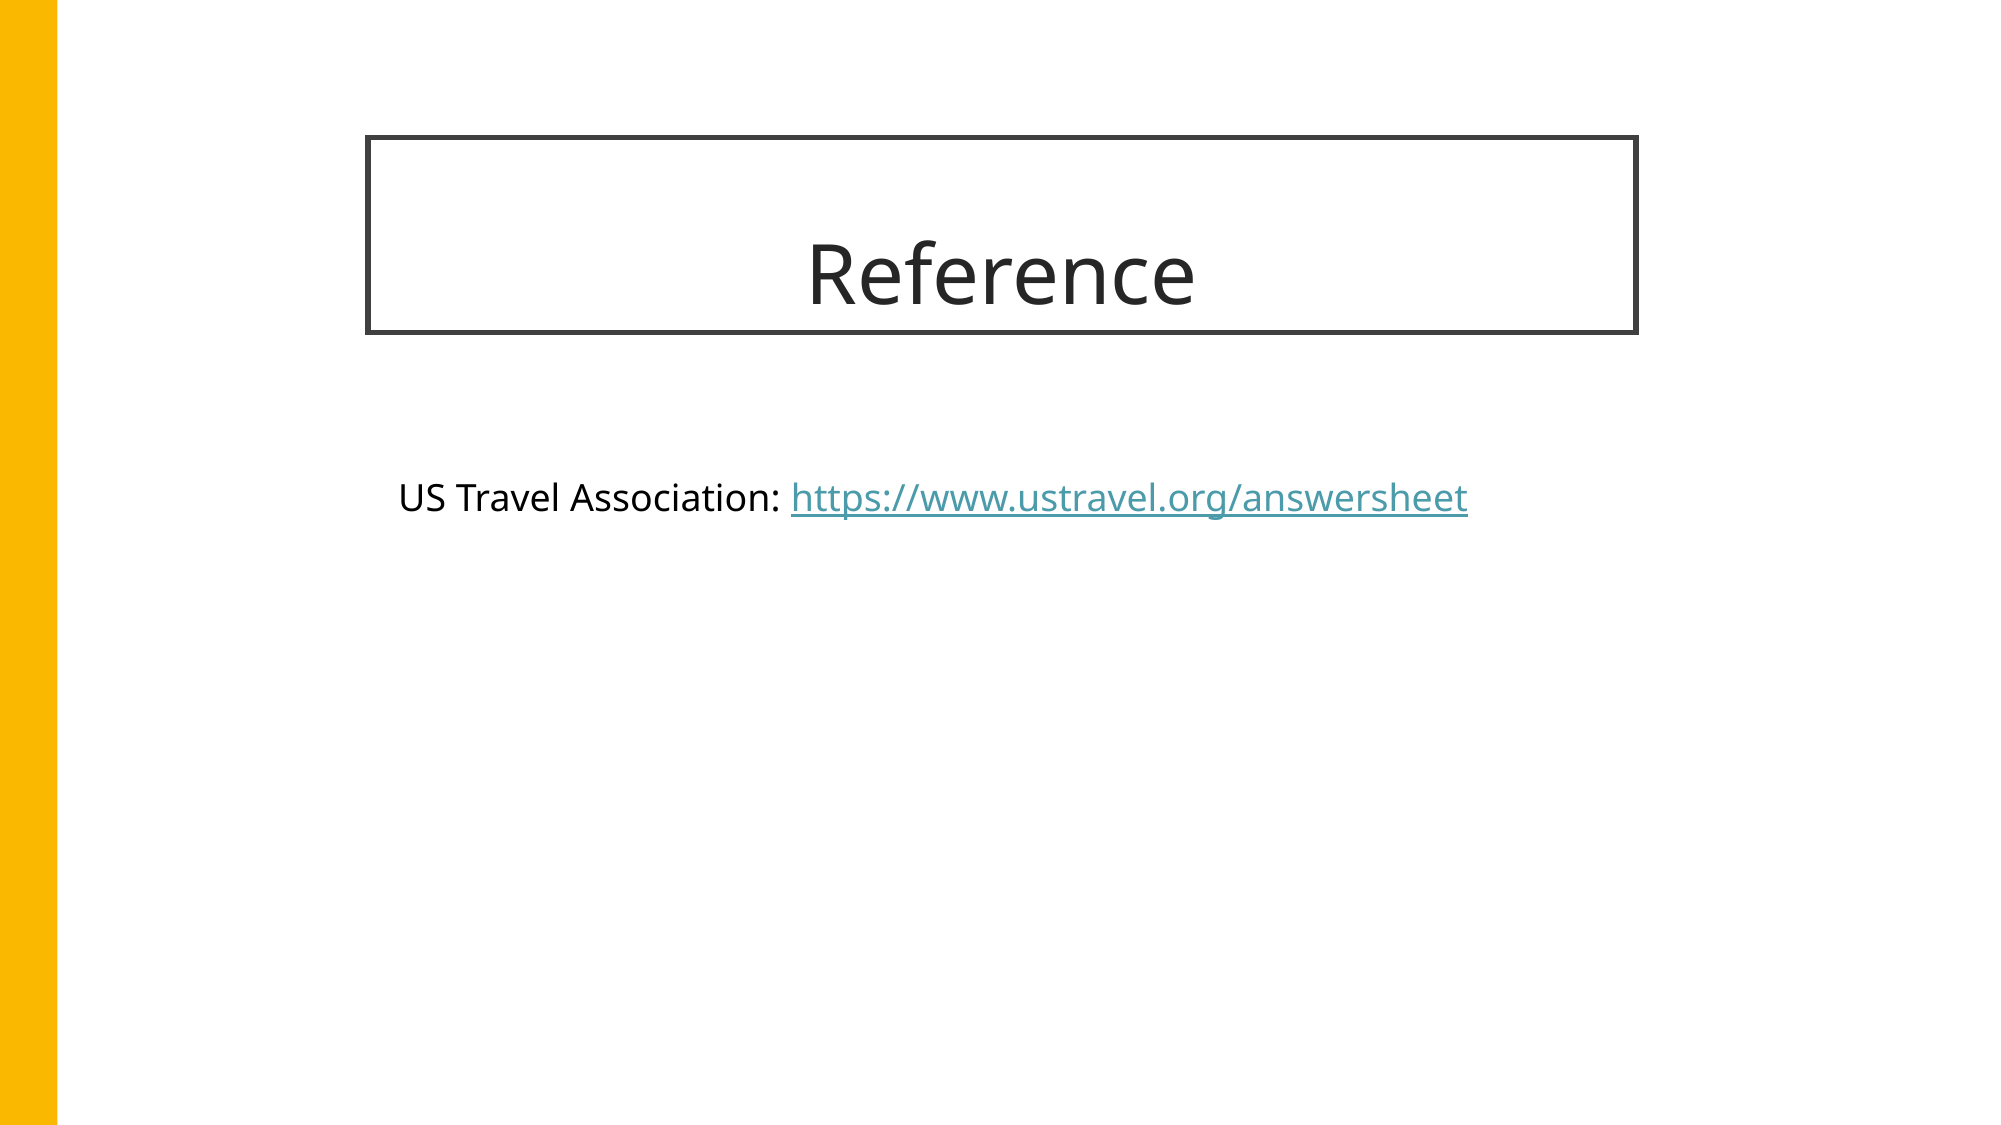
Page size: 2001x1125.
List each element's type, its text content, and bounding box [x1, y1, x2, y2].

text_box US Travel Association: https://www.ustravel.org/answersheet [383, 466, 1505, 578]
title Reference [365, 135, 1639, 335]
